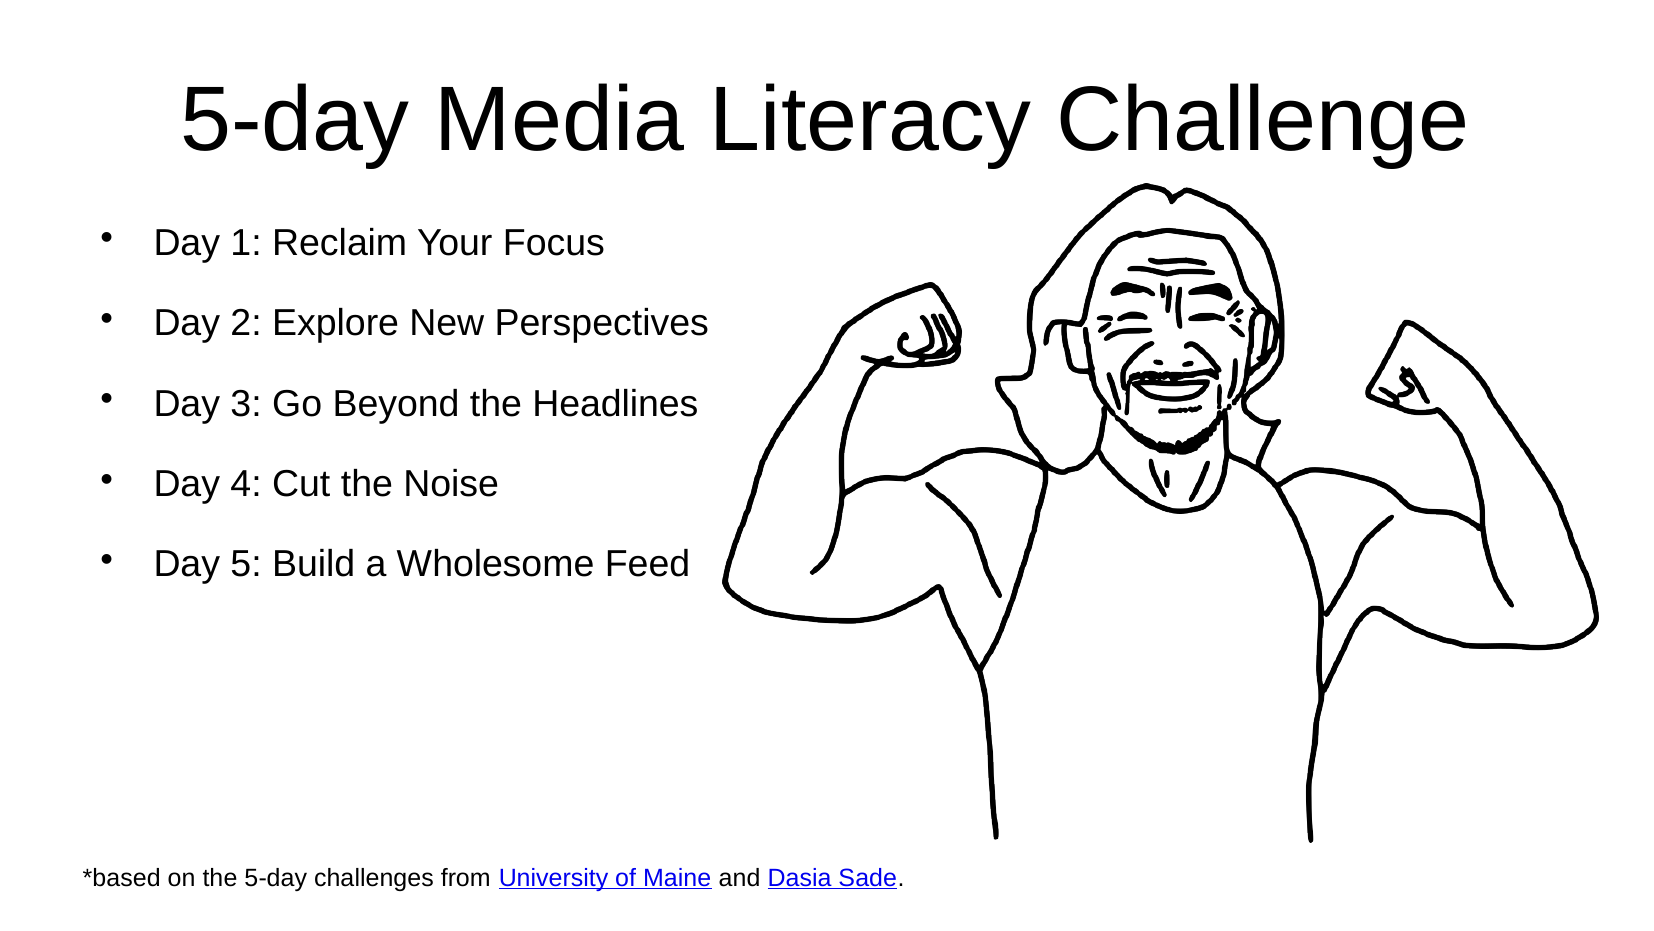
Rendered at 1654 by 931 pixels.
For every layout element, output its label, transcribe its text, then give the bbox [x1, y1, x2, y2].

title 5-day Media Literacy Challenge [82, 37, 1569, 190]
list Day 1: Reclaim Your Focus Day 2: Explore New Perspectives Day 3: Go Beyond the Headlines Day 4: Cut the Noise Day 5: Build a Wholesome Feed *based on the 5-day challenges from University of Maine and Dasia Sade. [82, 217, 1569, 919]
picture [722, 183, 1599, 843]
